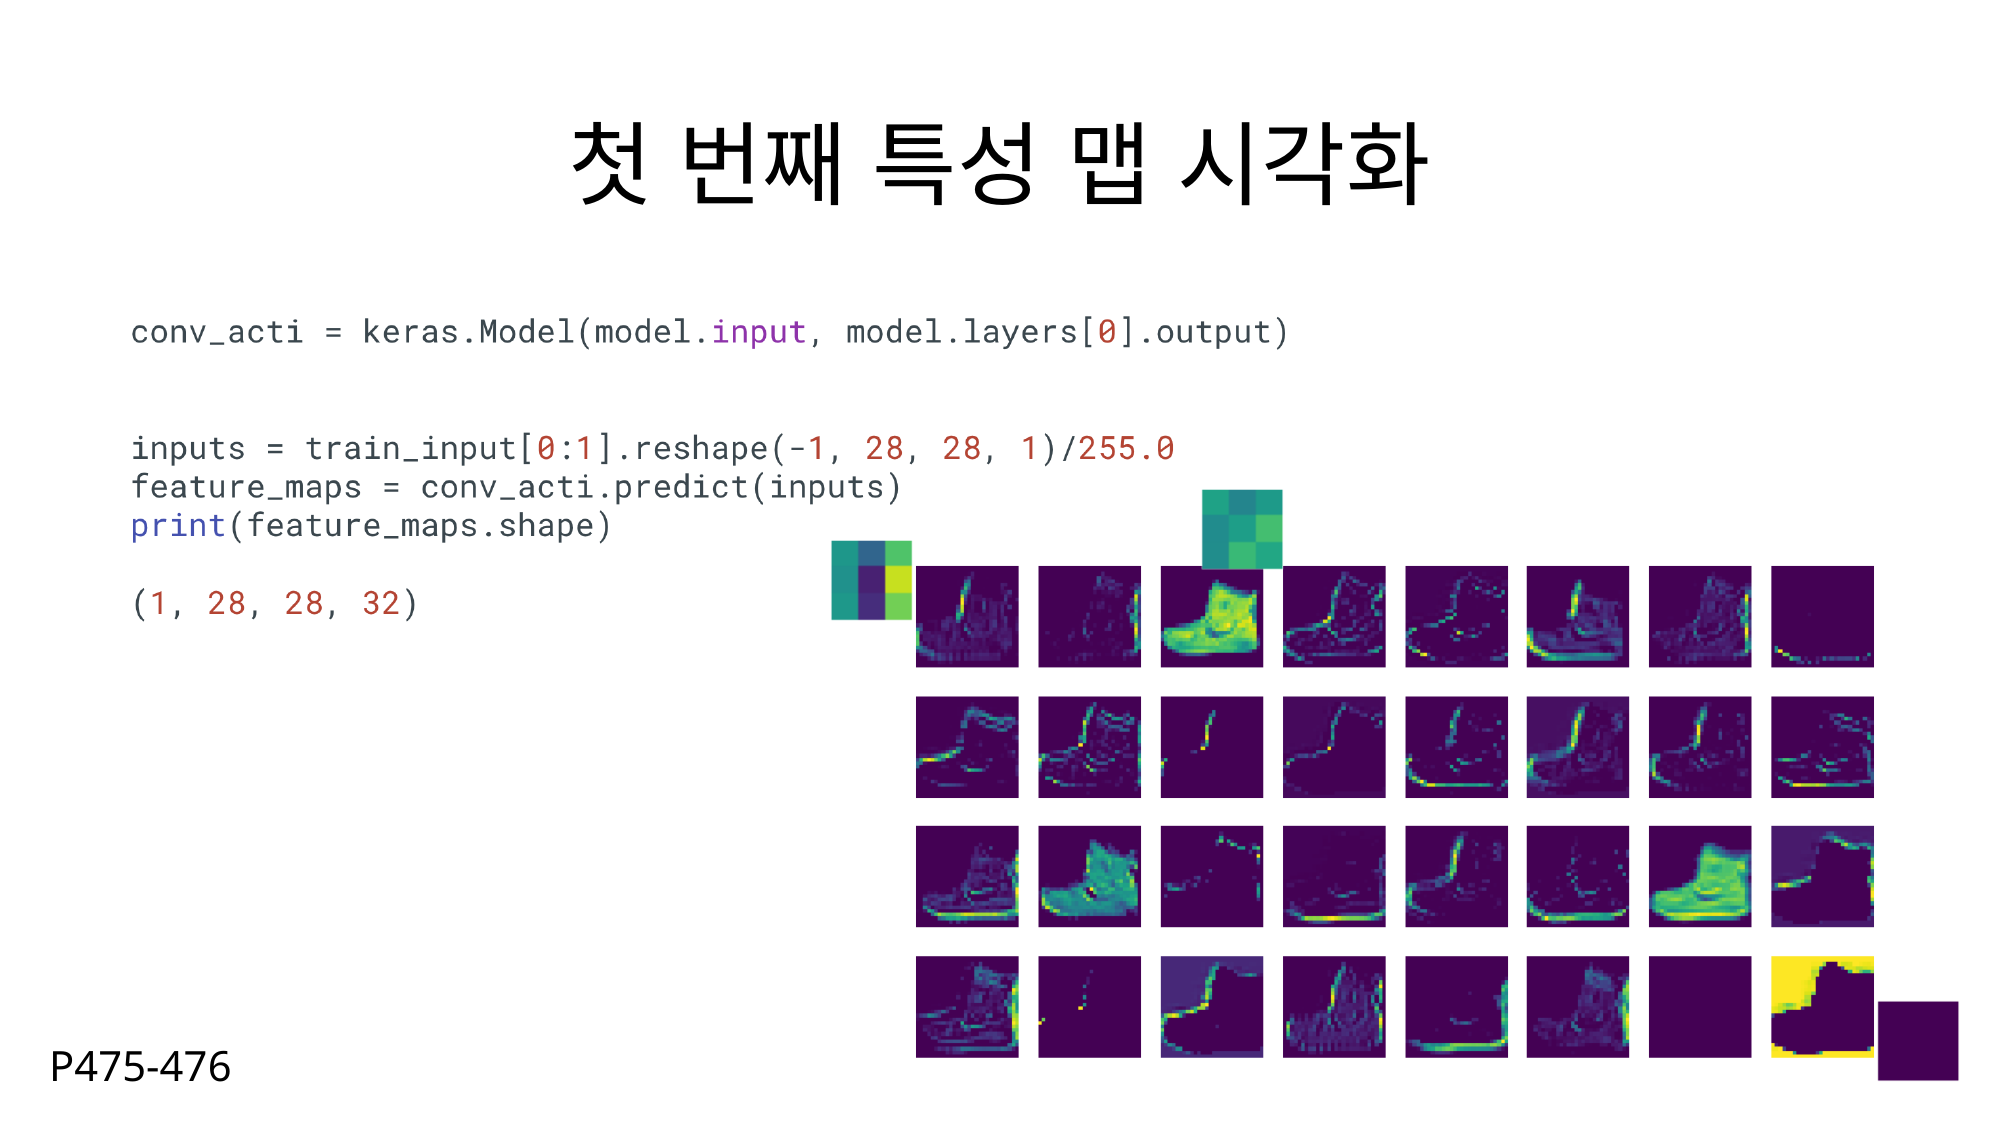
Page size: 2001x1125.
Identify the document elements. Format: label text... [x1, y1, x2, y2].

title 첫 번째 특성 맵 시각화 [137, 59, 1863, 278]
text_box P475-476 [34, 1032, 247, 1098]
picture [119, 305, 1970, 1094]
